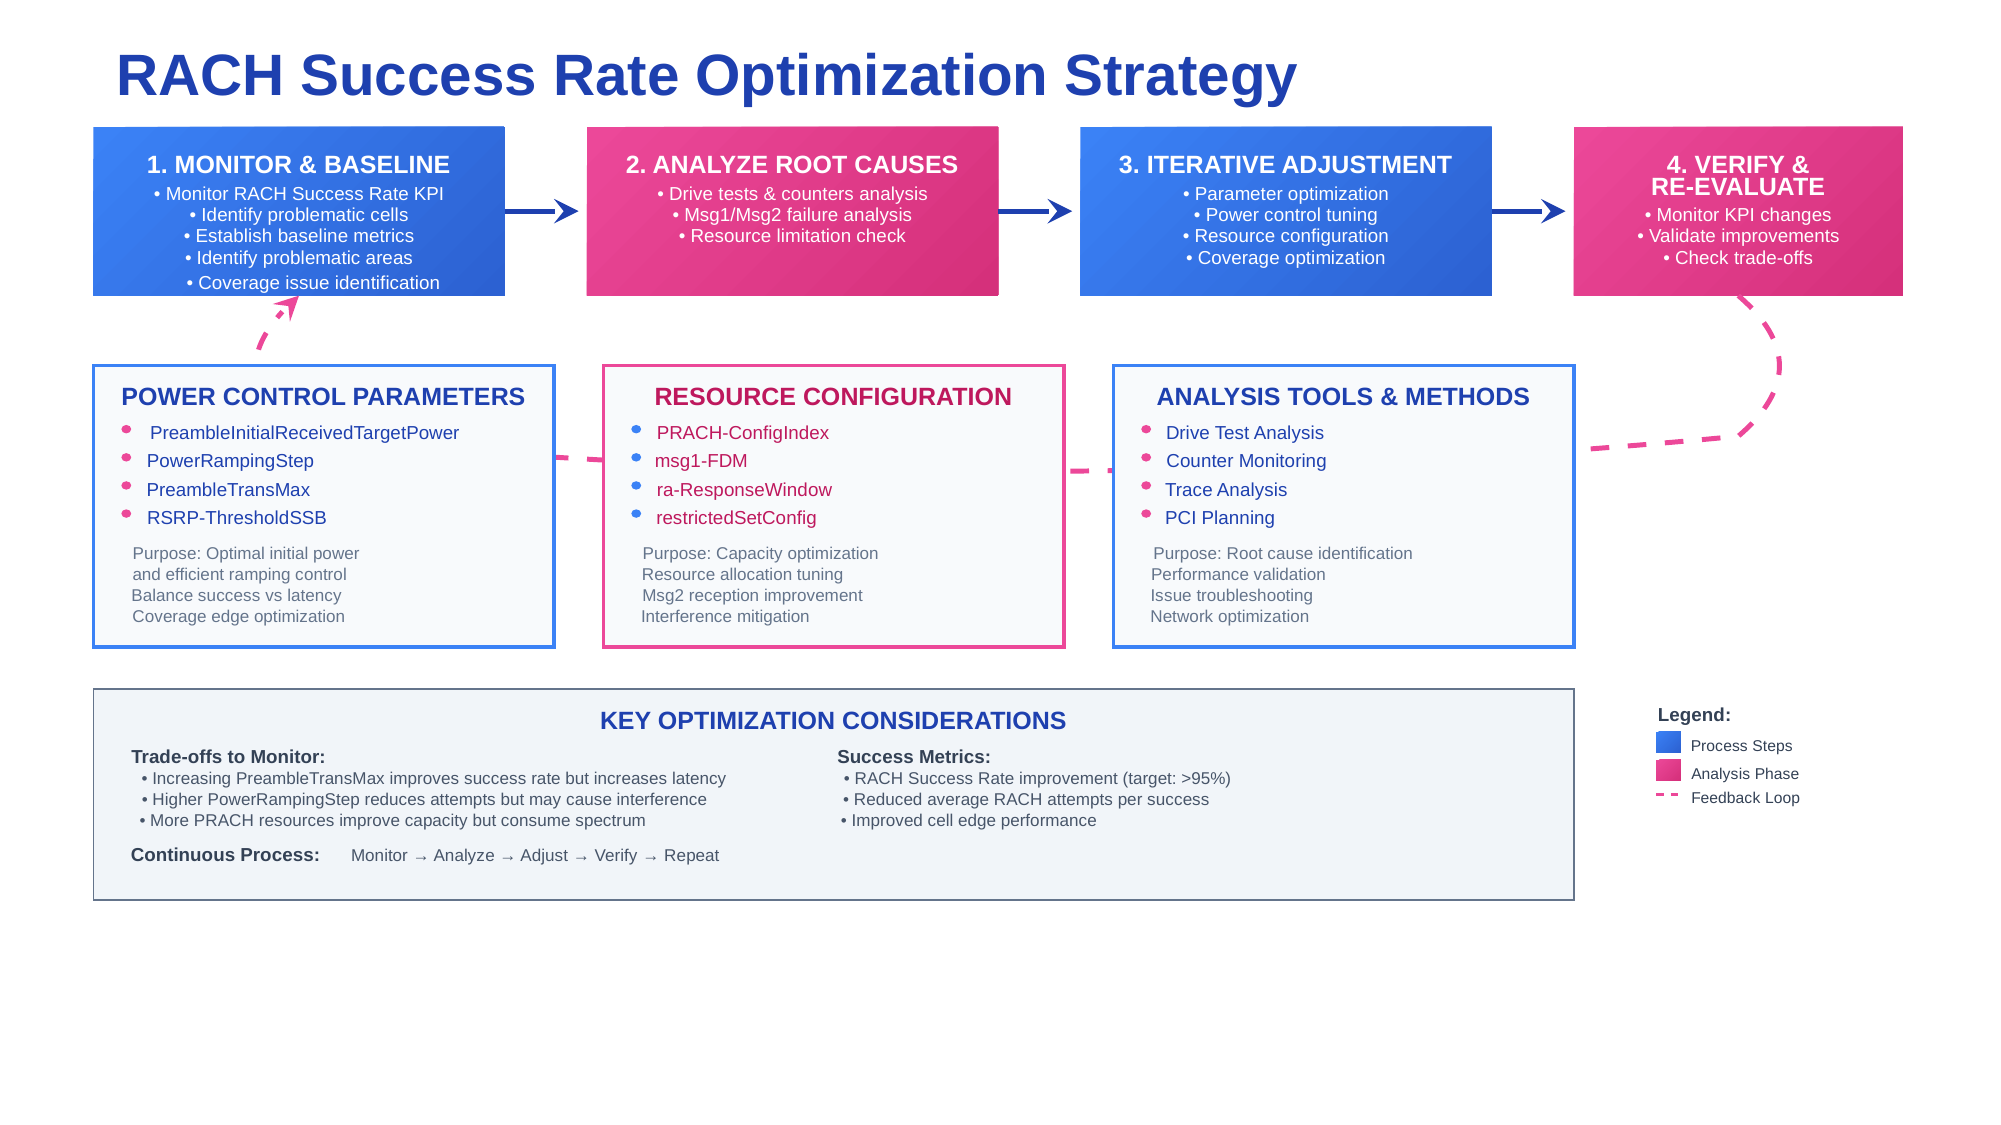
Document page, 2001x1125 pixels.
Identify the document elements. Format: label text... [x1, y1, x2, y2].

text_box • Improved cell edge performance [825, 801, 1113, 837]
text_box Trade-offs to Monitor: [116, 737, 341, 775]
text_box • More PRACH resources improve capacity but consume spectrum [124, 801, 663, 836]
text_box Monitor → Analyze → Adjust → Verify → Repeat [336, 836, 736, 873]
text_box Success Metrics: [822, 737, 1006, 775]
text_box [1492, 200, 1566, 222]
text_box • Higher PowerRampingStep reduces attempts but may cause interference [126, 780, 724, 816]
text_box Analysis Phase [1676, 756, 1815, 780]
text_box • Increasing PreambleTransMax improves success rate but increases latency [126, 759, 743, 795]
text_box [93, 365, 1574, 648]
text_box [256, 295, 1780, 451]
text_box • RACH Success Rate improvement (target: >95%) [829, 759, 1248, 795]
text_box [1080, 126, 1492, 296]
text_box KEY OPTIMIZATION CONSIDERATIONS [585, 696, 1083, 742]
text_box Process Steps [1676, 728, 1808, 756]
text_box RACH Success Rate Optimization Strategy [101, 29, 1314, 115]
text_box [1573, 126, 1903, 296]
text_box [171, 126, 999, 301]
text_box Legend: [1642, 694, 1746, 733]
text_box [1656, 759, 1676, 781]
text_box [93, 126, 171, 296]
text_box Feedback Loop [1676, 780, 1815, 814]
text_box [1656, 731, 1676, 753]
text_box [999, 200, 1073, 222]
text_box • Reduced average RACH attempts per success [828, 780, 1226, 816]
text_box Continuous Process: [116, 835, 336, 873]
text_box [93, 689, 1574, 901]
